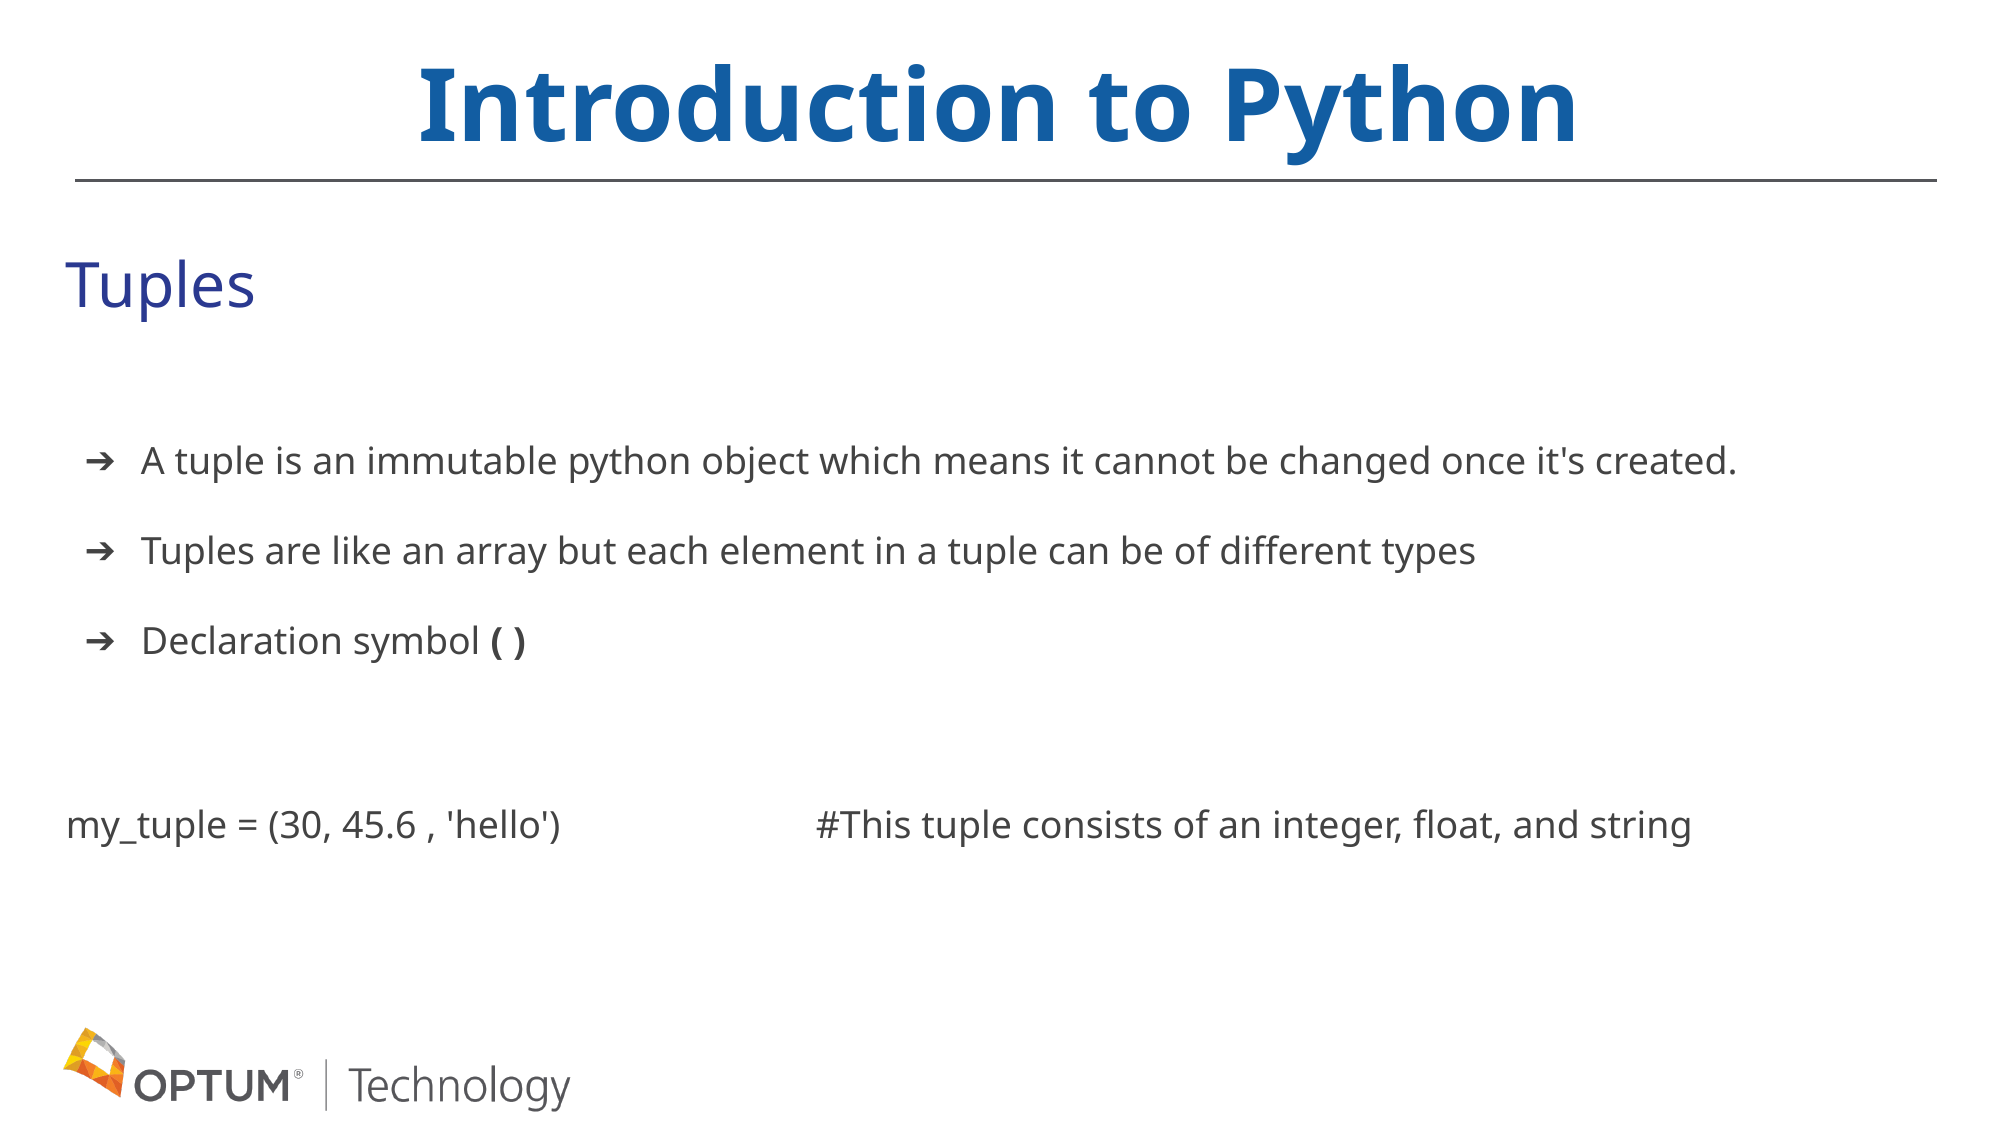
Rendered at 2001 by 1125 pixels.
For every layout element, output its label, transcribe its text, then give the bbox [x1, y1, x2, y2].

text_box Introduction to Python [137, 0, 1863, 218]
text_box Tuples [51, 229, 1449, 330]
text_box A tuple is an immutable python object which means it cannot be changed once it's created. Tuples are like an array but each element in a tuple can be of different types Declaration symbol ( ) my_tuple = (30, 45.6 , 'hello') #This tuple consists of an integer, float, and string [51, 376, 1916, 993]
